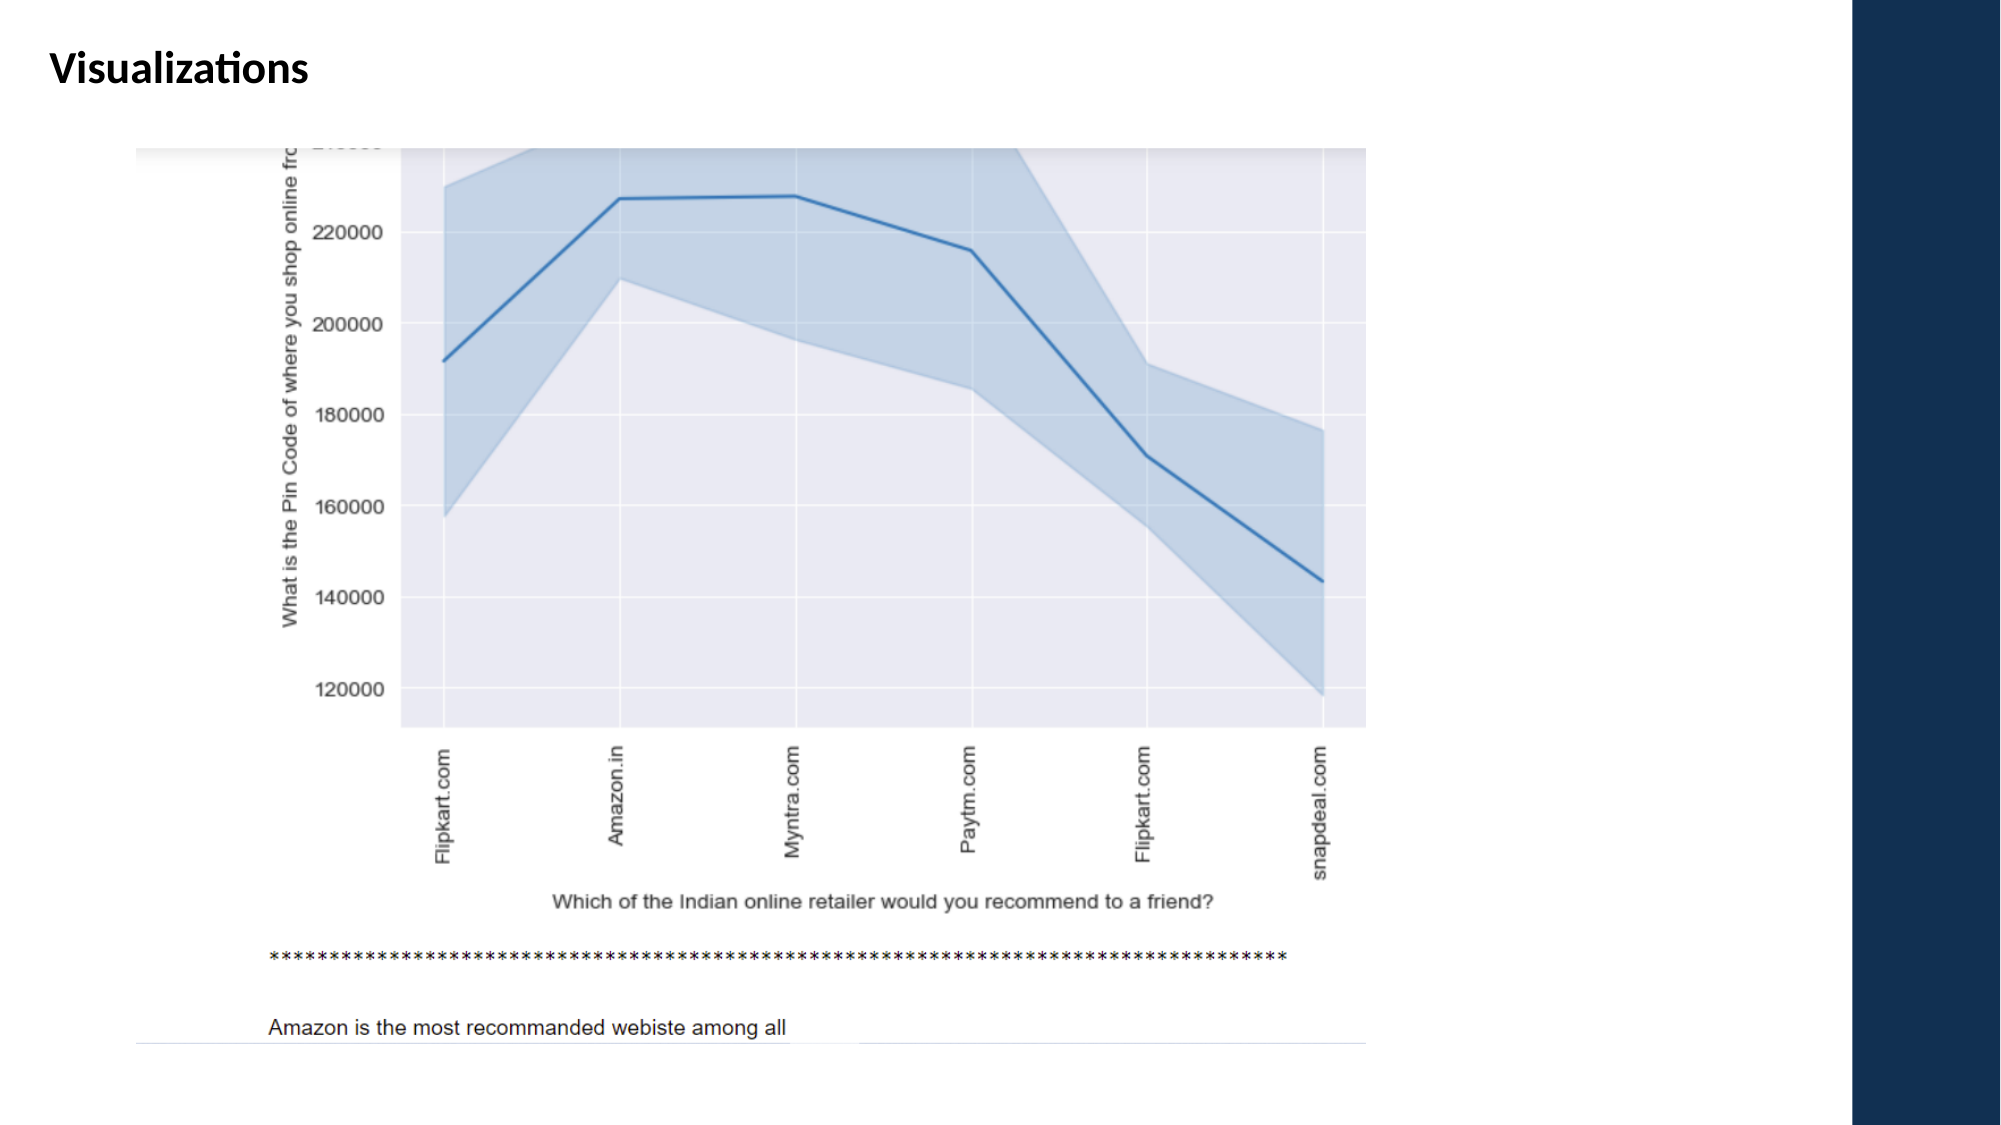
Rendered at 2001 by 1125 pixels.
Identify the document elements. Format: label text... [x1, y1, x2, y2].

picture [136, 146, 1366, 1044]
text_box Visualizations [34, 30, 1036, 100]
